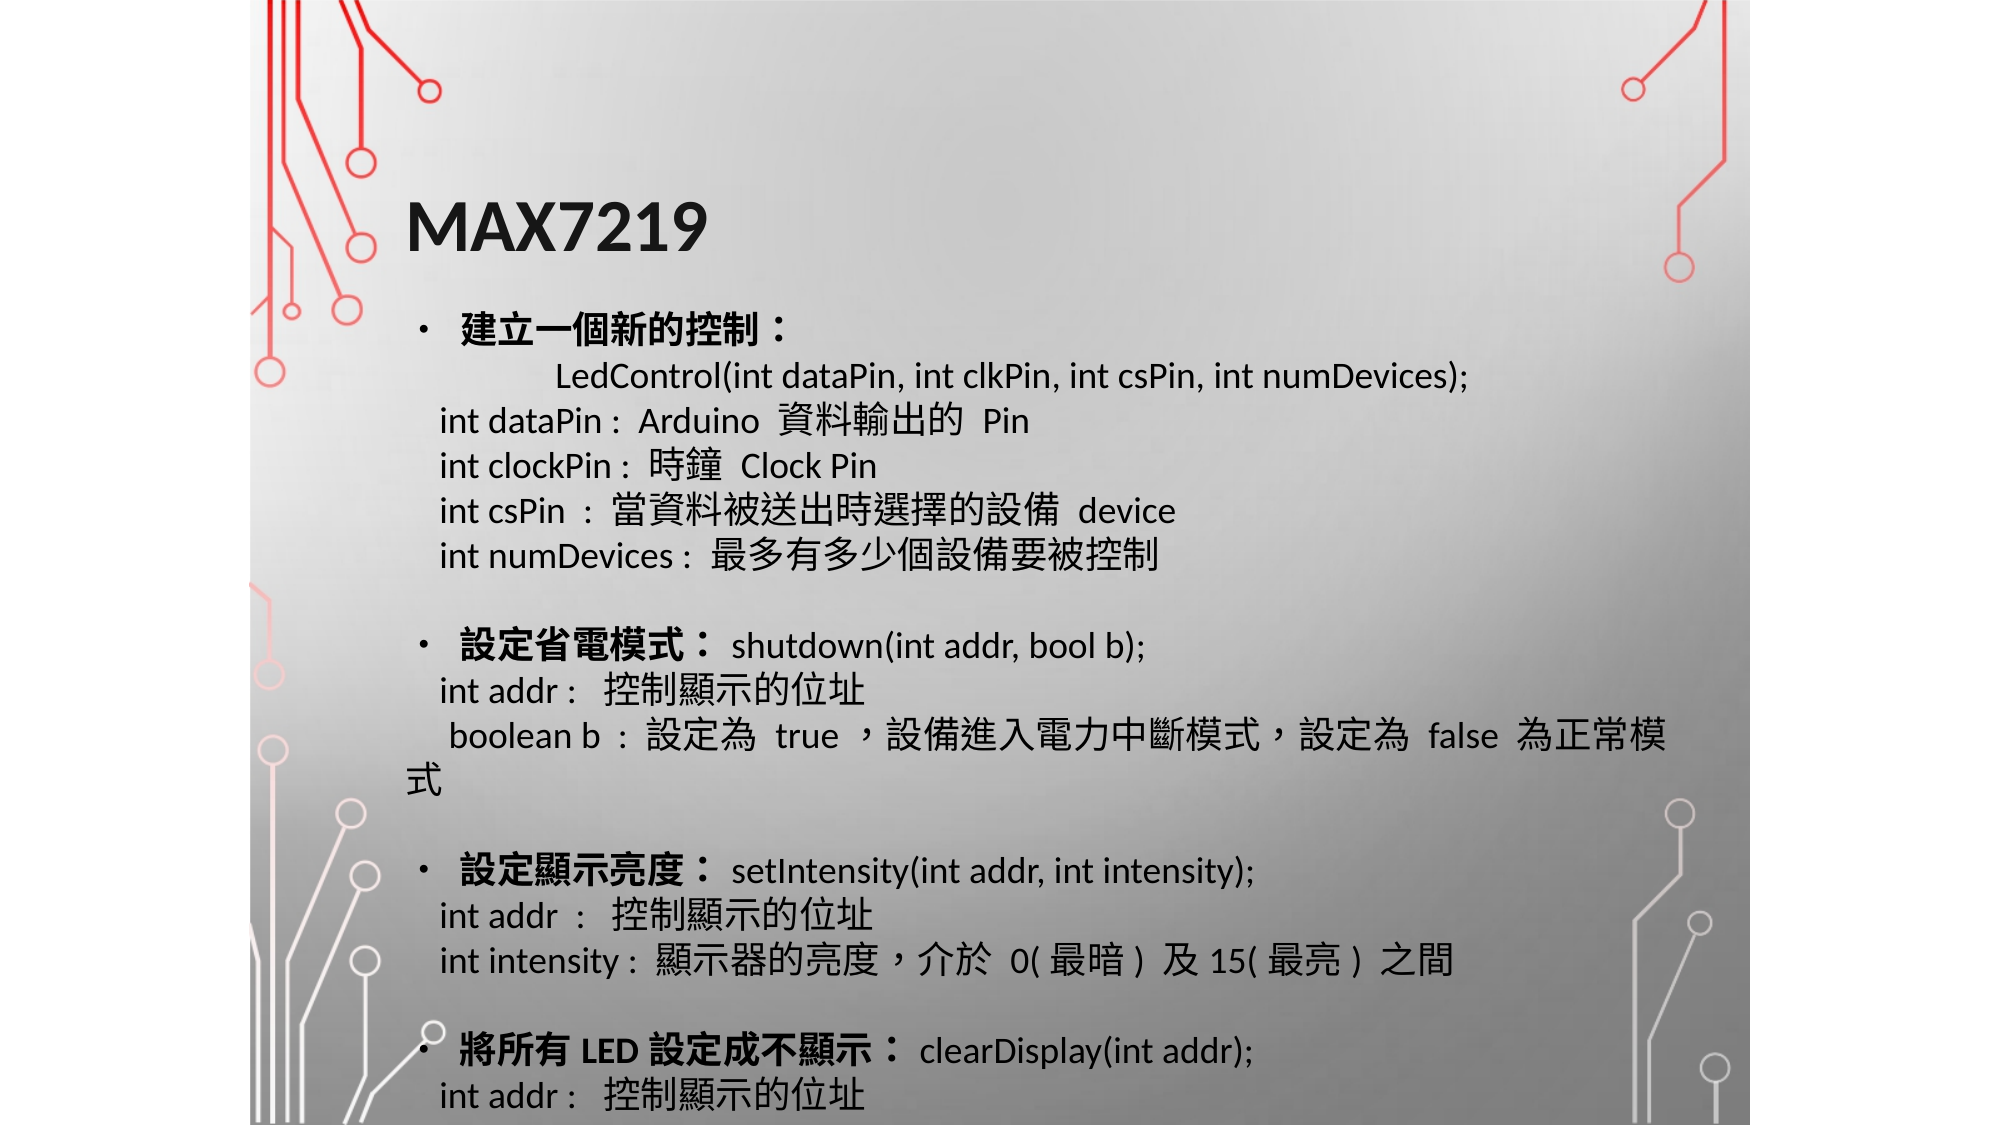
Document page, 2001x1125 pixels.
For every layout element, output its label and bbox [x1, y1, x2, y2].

picture [249, 0, 1750, 1125]
